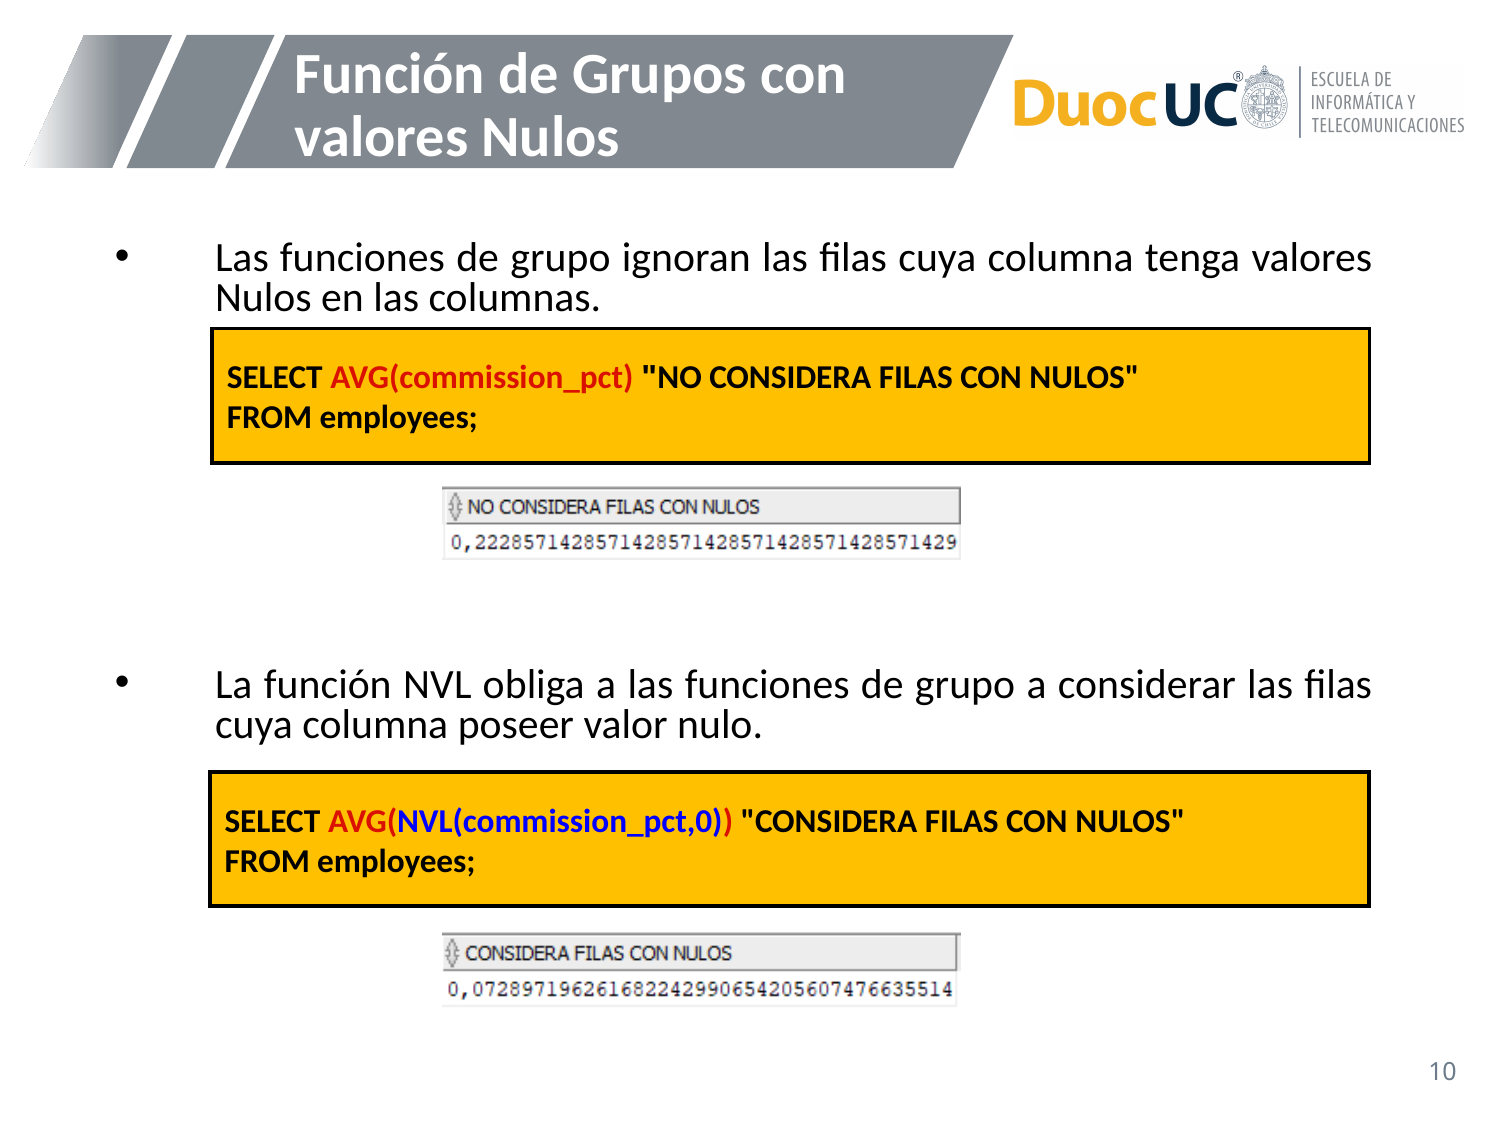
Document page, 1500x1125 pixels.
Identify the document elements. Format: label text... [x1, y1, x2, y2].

picture [1013, 63, 1465, 140]
text_box SELECT AVG(commission_pct) "NO CONSIDERA FILAS CON NULOS" FROM employees; [212, 328, 1370, 463]
text_box SELECT AVG(NVL(commission_pct,0)) "CONSIDERA FILAS CON NULOS" FROM employees; [209, 771, 1370, 907]
picture [442, 486, 961, 560]
title Función de Grupos con valores Nulos [279, 39, 995, 173]
text_box Las funciones de grupo ignoran las filas cuya columna tenga valores Nulos en las columnas. La función NVL obliga a las funciones de grupo a considerar las filas cuya columna poseer valor nulo. [100, 232, 1388, 300]
picture [442, 932, 961, 1009]
